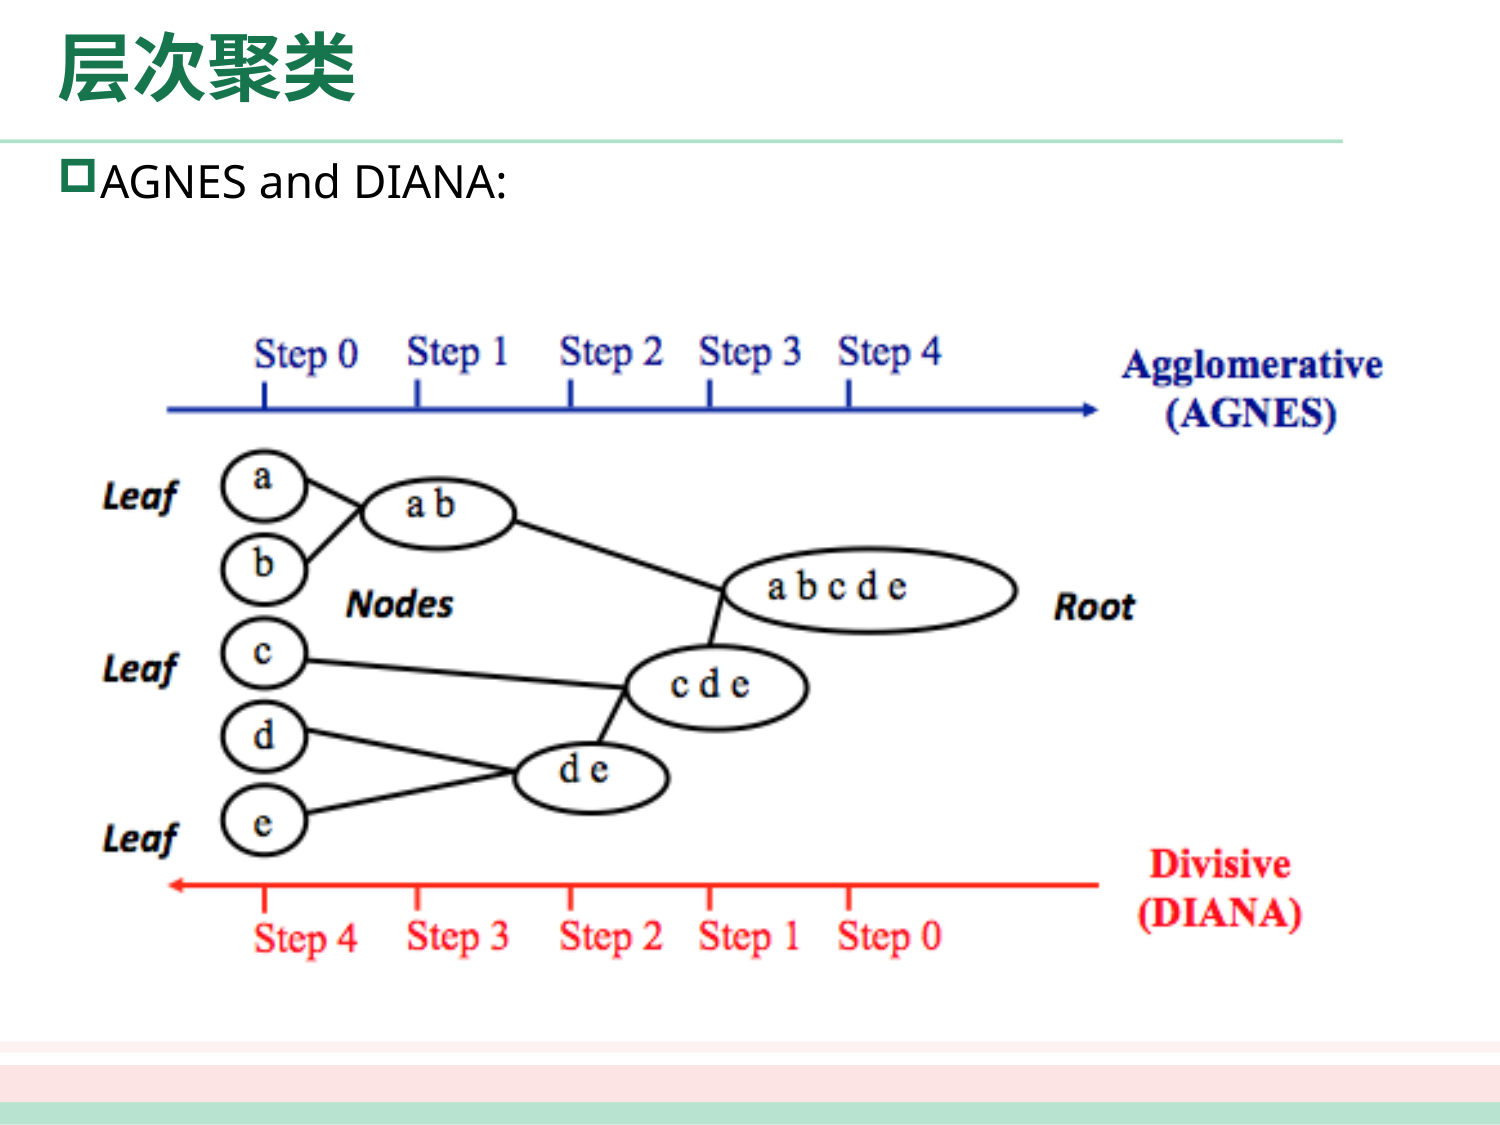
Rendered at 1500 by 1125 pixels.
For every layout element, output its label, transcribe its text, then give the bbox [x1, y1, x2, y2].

picture [0, 0, 1500, 1125]
title 层次聚类 [42, 7, 1337, 135]
list AGNES and DIANA: [42, 151, 1457, 246]
